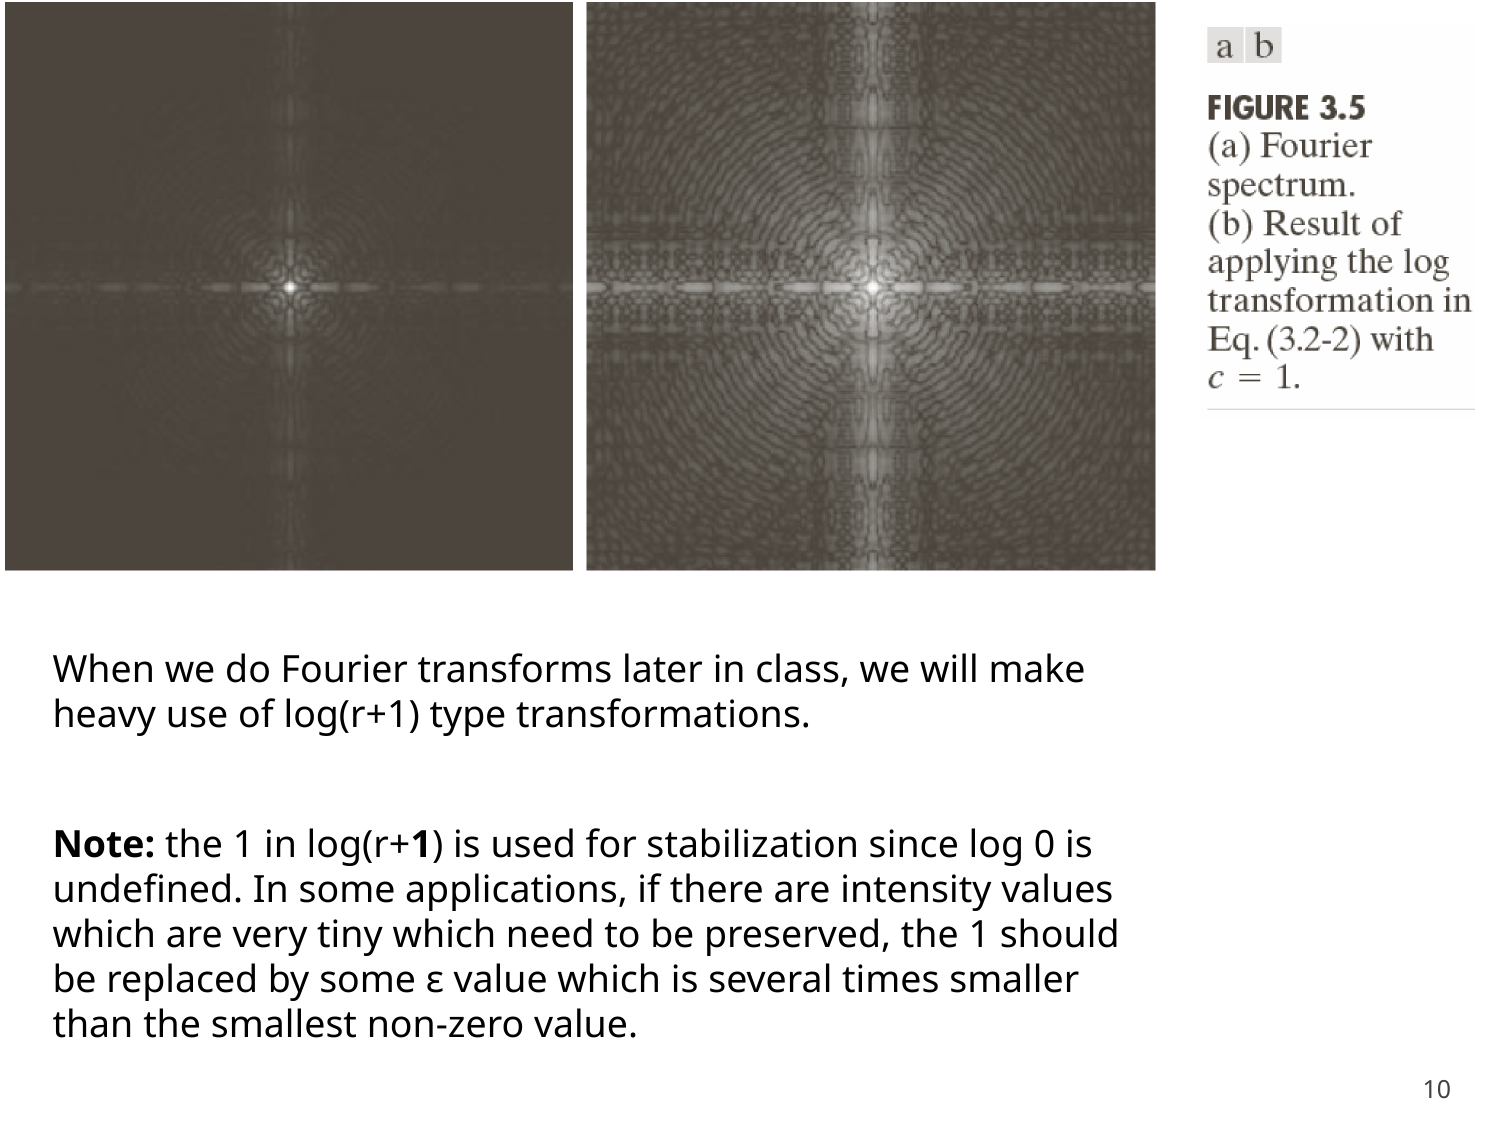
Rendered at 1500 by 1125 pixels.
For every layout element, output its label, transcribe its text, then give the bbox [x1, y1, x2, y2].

picture [1199, 24, 1476, 420]
picture [0, 0, 1160, 576]
text_box Note: the 1 in log(r+1) is used for stabilization since log 0 is undefined. In some applications, if there are intensity values which are very tiny which need to be preserved, the 1 should be replaced by some ε value which is several times smaller than the smallest non-zero value. [37, 812, 1163, 1053]
text_box When we do Fourier transforms later in class, we will make heavy use of log(r+1) type transformations. [37, 637, 1125, 743]
slide_number ‹#› [1345, 1062, 1467, 1108]
